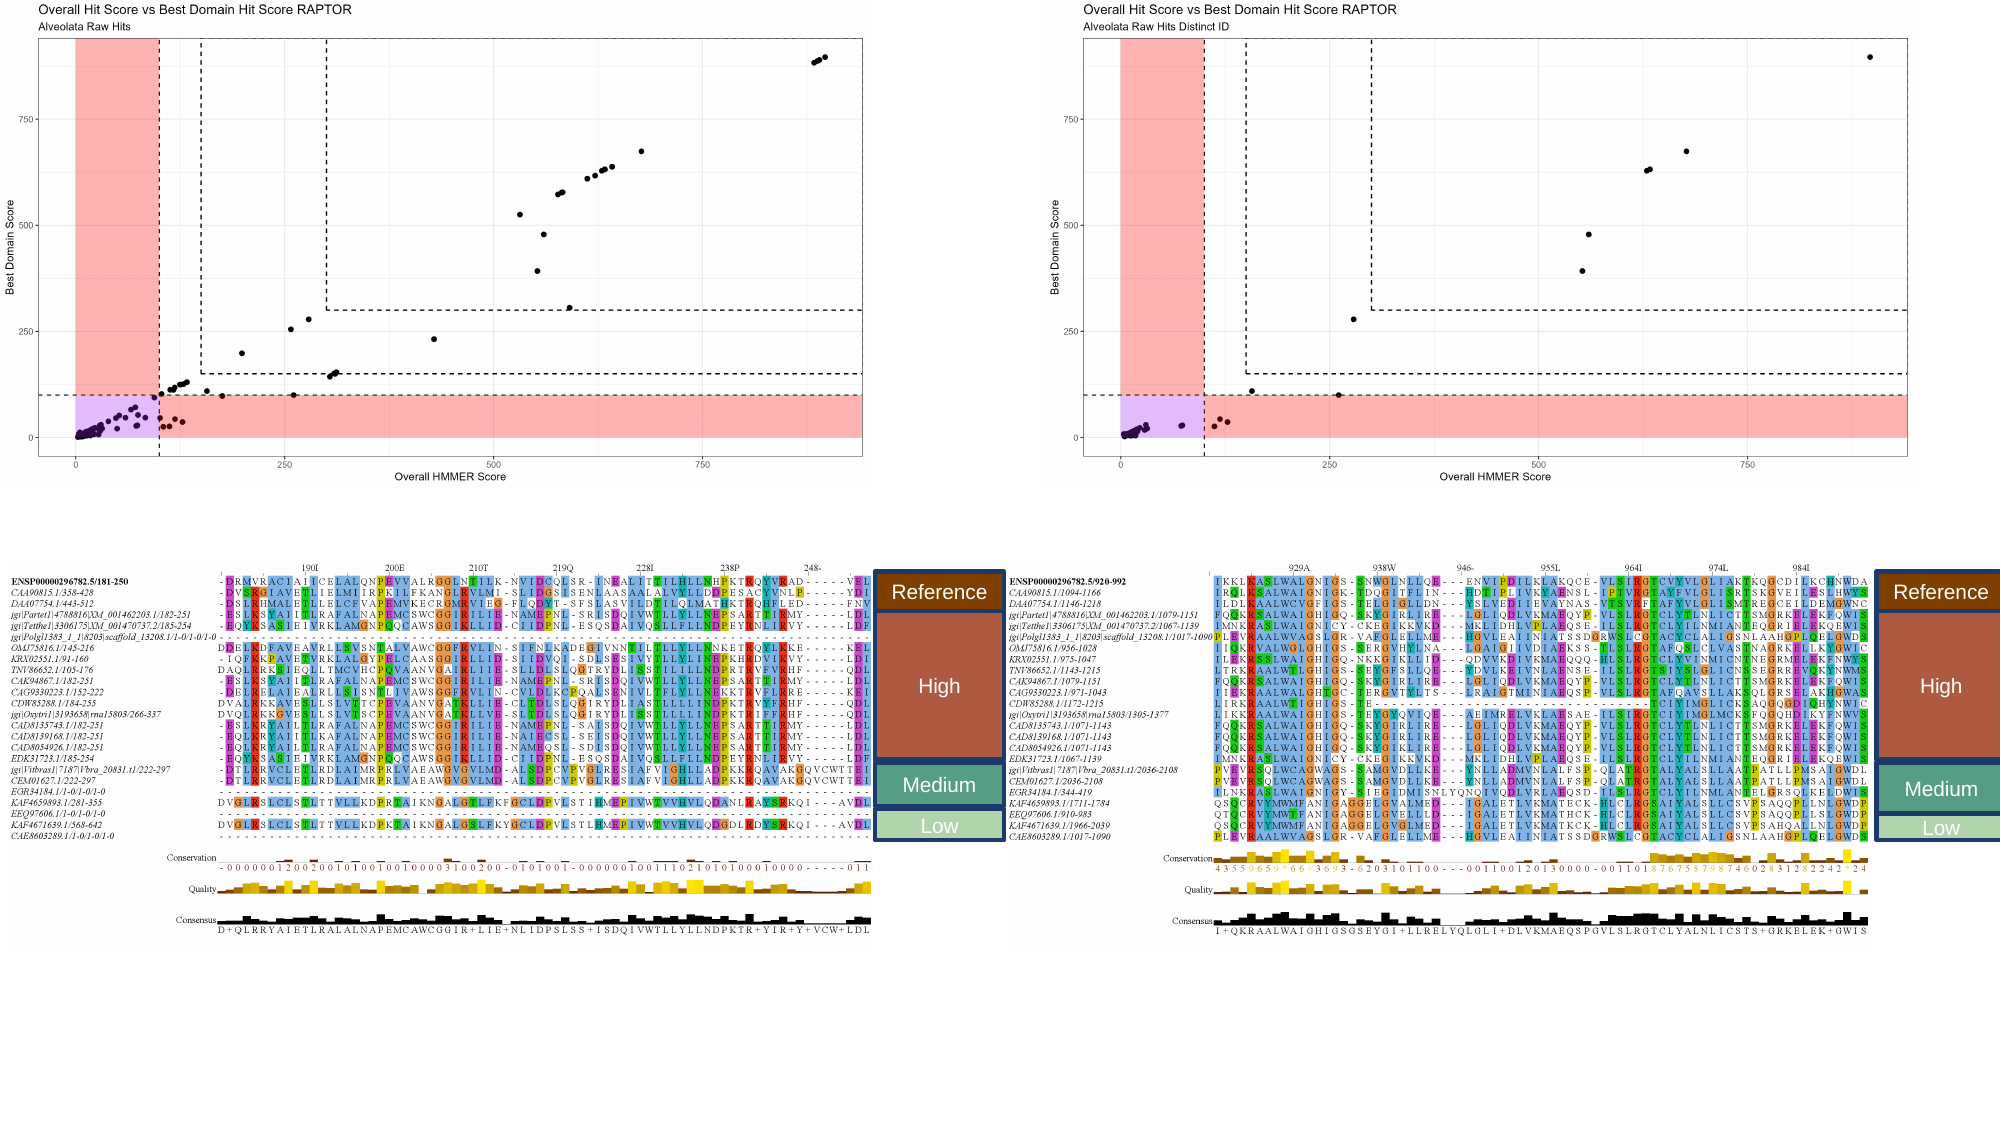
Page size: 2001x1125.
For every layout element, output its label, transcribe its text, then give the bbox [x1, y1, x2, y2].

picture [0, 0, 868, 488]
text_box Low [1874, 816, 2000, 842]
text_box Medium [875, 762, 1003, 808]
text_box Low [875, 808, 1003, 842]
picture [1008, 562, 1868, 950]
text_box Reference [1874, 569, 2000, 613]
picture [11, 562, 871, 949]
text_box Medium [1874, 762, 2000, 816]
picture [1044, 0, 1913, 488]
text_box High [1874, 613, 2000, 762]
text_box Reference [875, 569, 1003, 613]
text_box High [875, 613, 1003, 762]
